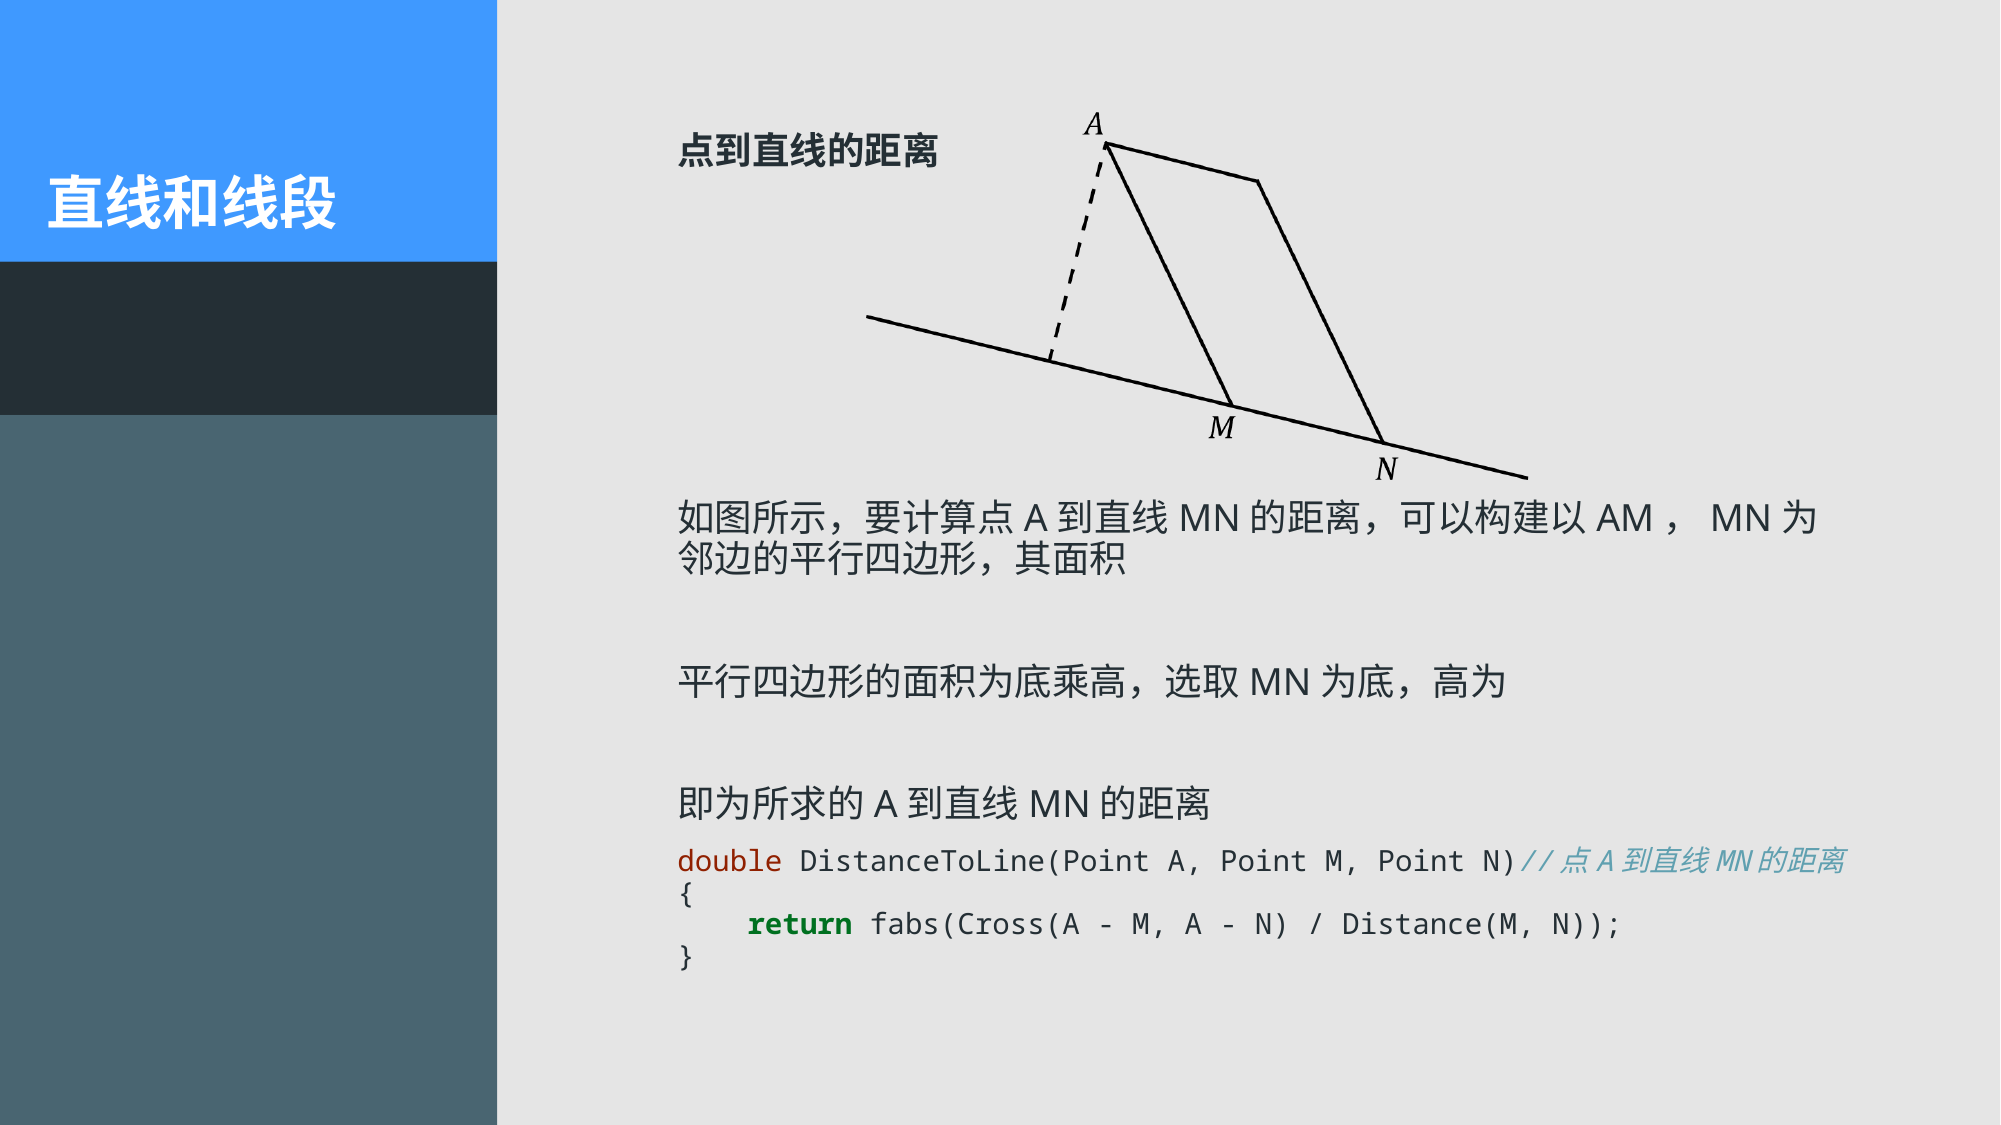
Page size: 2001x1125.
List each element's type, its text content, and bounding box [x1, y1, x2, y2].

title 直线和线段 [31, 154, 459, 257]
picture [0, 0, 2001, 1125]
